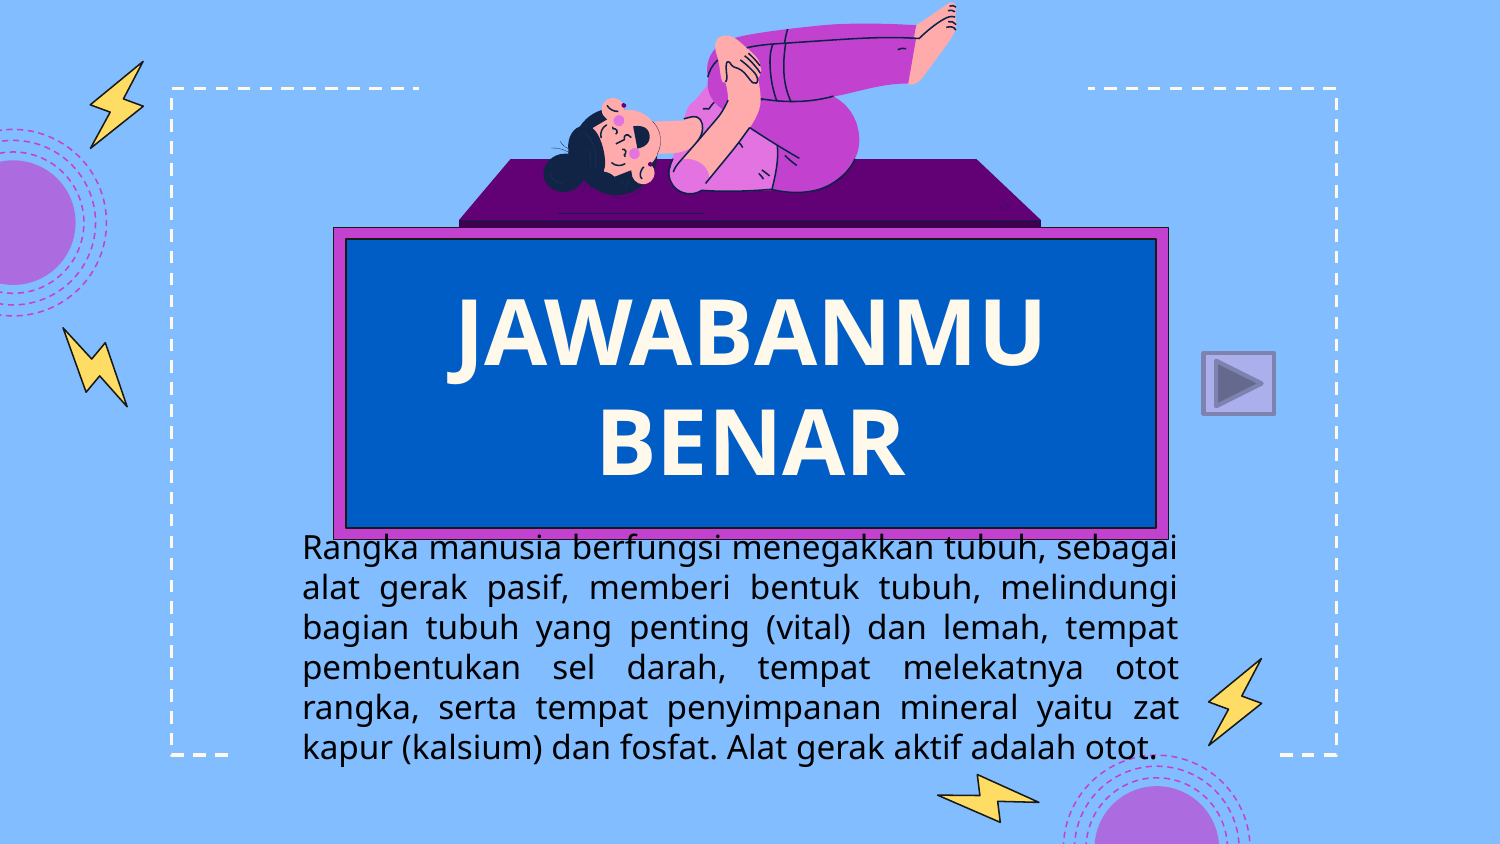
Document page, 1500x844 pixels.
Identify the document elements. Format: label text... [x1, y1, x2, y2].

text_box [458, 2, 1041, 229]
text_box [1201, 351, 1276, 416]
text_box [1088, 88, 1337, 755]
subtitle Rangka manusia berfungsi menegakkan tubuh, sebagai alat gerak pasif, memberi bentuk tubuh, melindungi bagian tubuh yang penting (vital) dan lemah, tempat pembentukan sel darah, tempat melekatnya otot rangka, serta tempat penyimpanan mineral yaitu zat kapur (kalsium) dan fosfat. Alat gerak aktif adalah otot. [272, 550, 1195, 743]
text_box [614, 542, 619, 550]
text_box [333, 328, 1169, 540]
text_box [377, 227, 1131, 238]
text_box [1094, 540, 1098, 550]
text_box [374, 238, 1134, 249]
text_box [171, 88, 420, 755]
text_box [521, 540, 532, 550]
text_box [346, 286, 1156, 528]
title JAWABANMU BENAR [358, 249, 1144, 518]
